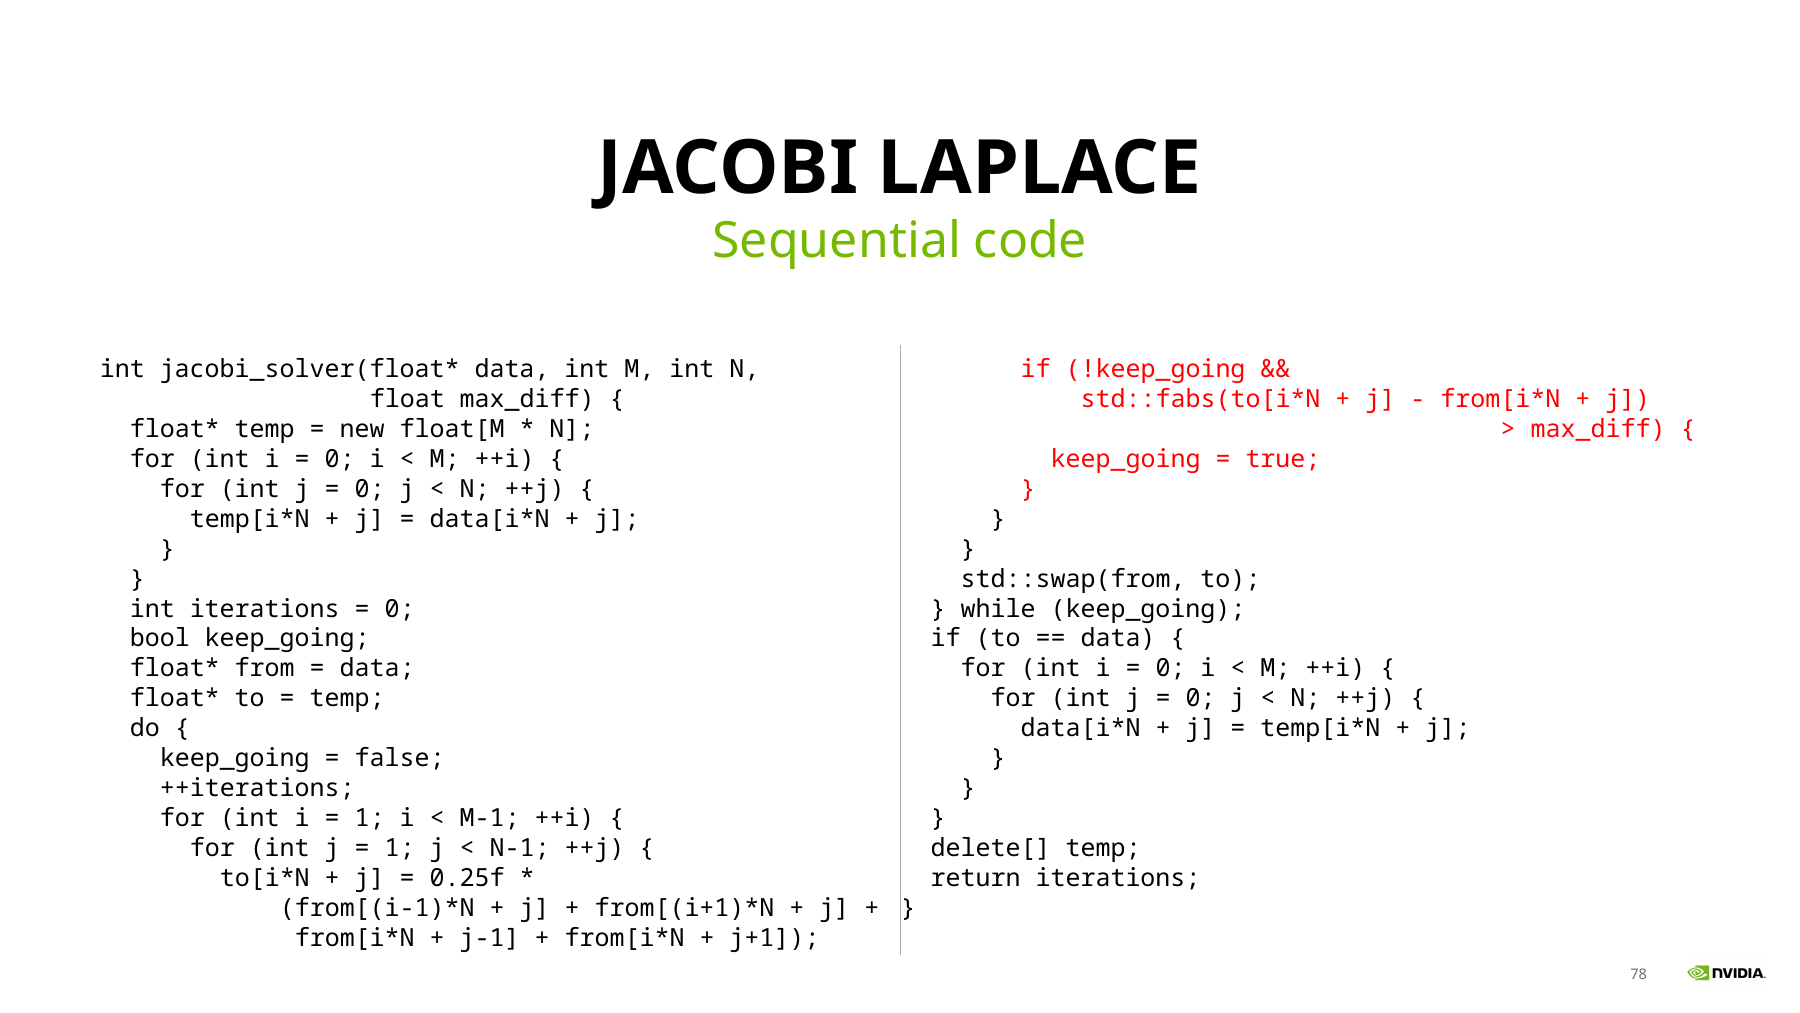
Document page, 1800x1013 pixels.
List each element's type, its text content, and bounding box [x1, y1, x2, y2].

list Sequential code [81, 206, 1719, 294]
picture [1687, 953, 1766, 993]
list int jacobi_solver(float* data, int M, int N, float max_diff) { float* temp = new float[M * N]; for (int i = 0; i < M; ++i) { for (int j = 0; j < N; ++j) { temp[i*N + j] = data[i*N + j]; } } int iterations = 0; bool keep_going; float* from = data; float* to = temp; do { keep_going = false; ++iterations; for (int i = 1; i < M-1; ++i) { for (int j = 1; j < N-1; ++j) { to[i*N + j] = 0.25f * (from[(i-1)*N + j] + from[(i+1)*N + j] + from[i*N + j-1] + from[i*N + j+1]); if (!keep_going && std::fabs(to[i*N + j] - from[i*N + j]) > max_diff) { keep_going = true; } } } std::swap(from, to); } while (keep_going); if (to == data) { for (int i = 0; i < M; ++i) { for (int j = 0; j < N; ++j) { data[i*N + j] = temp[i*N + j]; } } } delete[] temp; return iterations; } [84, 344, 900, 956]
list int jacobi_solver(float* data, int M, int N, float max_diff) { float* temp = new float[M * N]; for (int i = 0; i < M; ++i) { for (int j = 0; j < N; ++j) { temp[i*N + j] = data[i*N + j]; } } int iterations = 0; bool keep_going; float* from = data; float* to = temp; do { keep_going = false; ++iterations; for (int i = 1; i < M-1; ++i) { for (int j = 1; j < N-1; ++j) { to[i*N + j] = 0.25f * (from[(i-1)*N + j] + from[(i+1)*N + j] + from[i*N + j-1] + from[i*N + j+1]); if (!keep_going && std::fabs(to[i*N + j] - from[i*N + j]) > max_diff) { keep_going = true; } } } std::swap(from, to); } while (keep_going); if (to == data) { for (int i = 0; i < M; ++i) { for (int j = 0; j < N; ++j) { data[i*N + j] = temp[i*N + j]; } } } delete[] temp; return iterations; } [902, 344, 1717, 956]
title Jacobi laplace [81, 120, 1719, 206]
